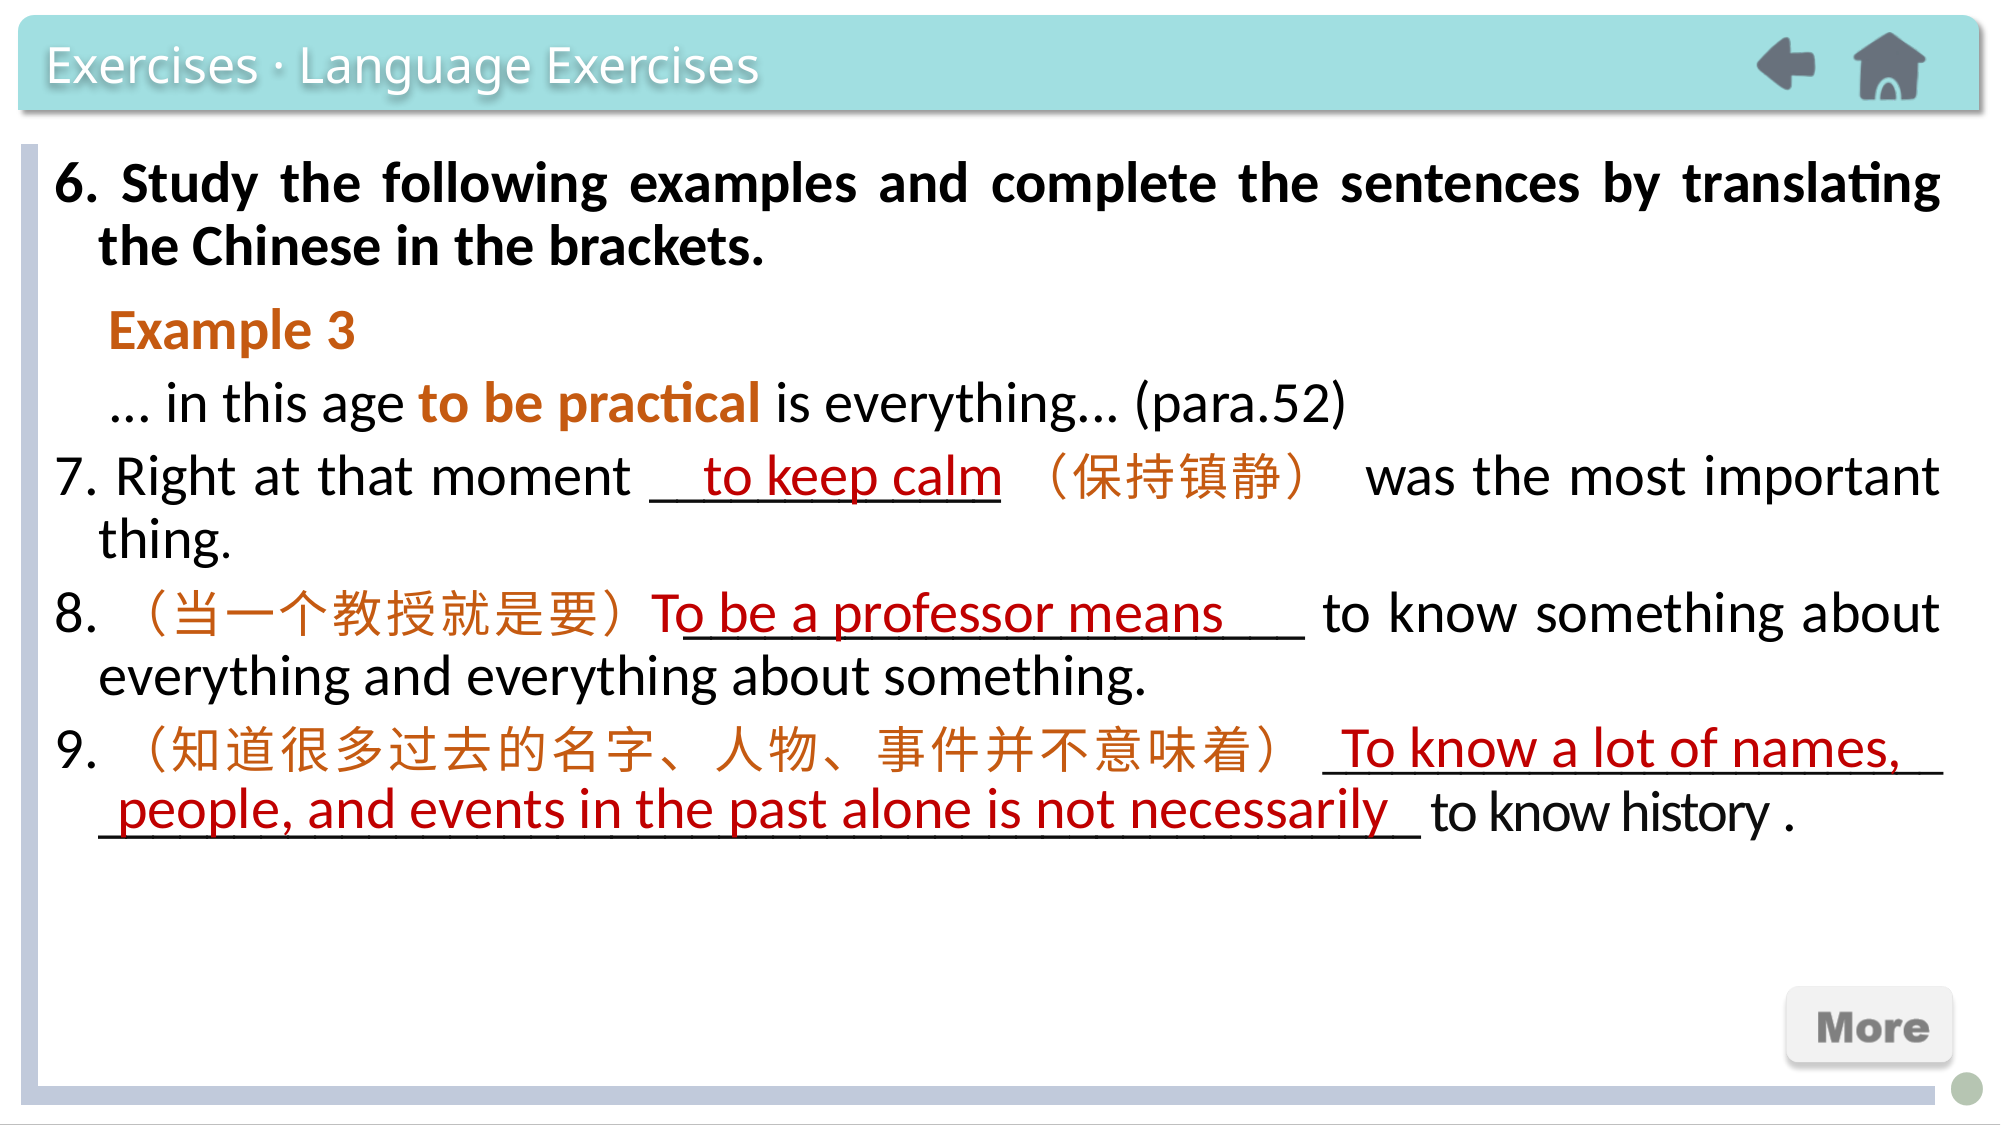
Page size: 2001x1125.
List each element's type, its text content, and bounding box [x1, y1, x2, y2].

text_box To know a lot of names, [1327, 701, 1961, 787]
text_box To be a professor means [636, 567, 1271, 652]
text_box to keep calm [688, 429, 1063, 515]
picture [0, 0, 2001, 1125]
text_box 6. Study the following examples and complete the sentences by translating the Chinese in the brackets. Example 3 ... in this age to be practical is everything... (para.52) 7. Right at that moment _____________（保持镇静） was the most important thing. 8.（当一个教授就是要） _______________________ to know something about everything and everything about something. 9.（知道很多过去的名字、人物、事件并不意味着）___________________________ _________________________________________________ to know history . [40, 144, 1957, 1068]
text_box Exercises · Language Exercises [30, 26, 1184, 101]
text_box people, and events in the past alone is not necessarily [102, 763, 1425, 848]
